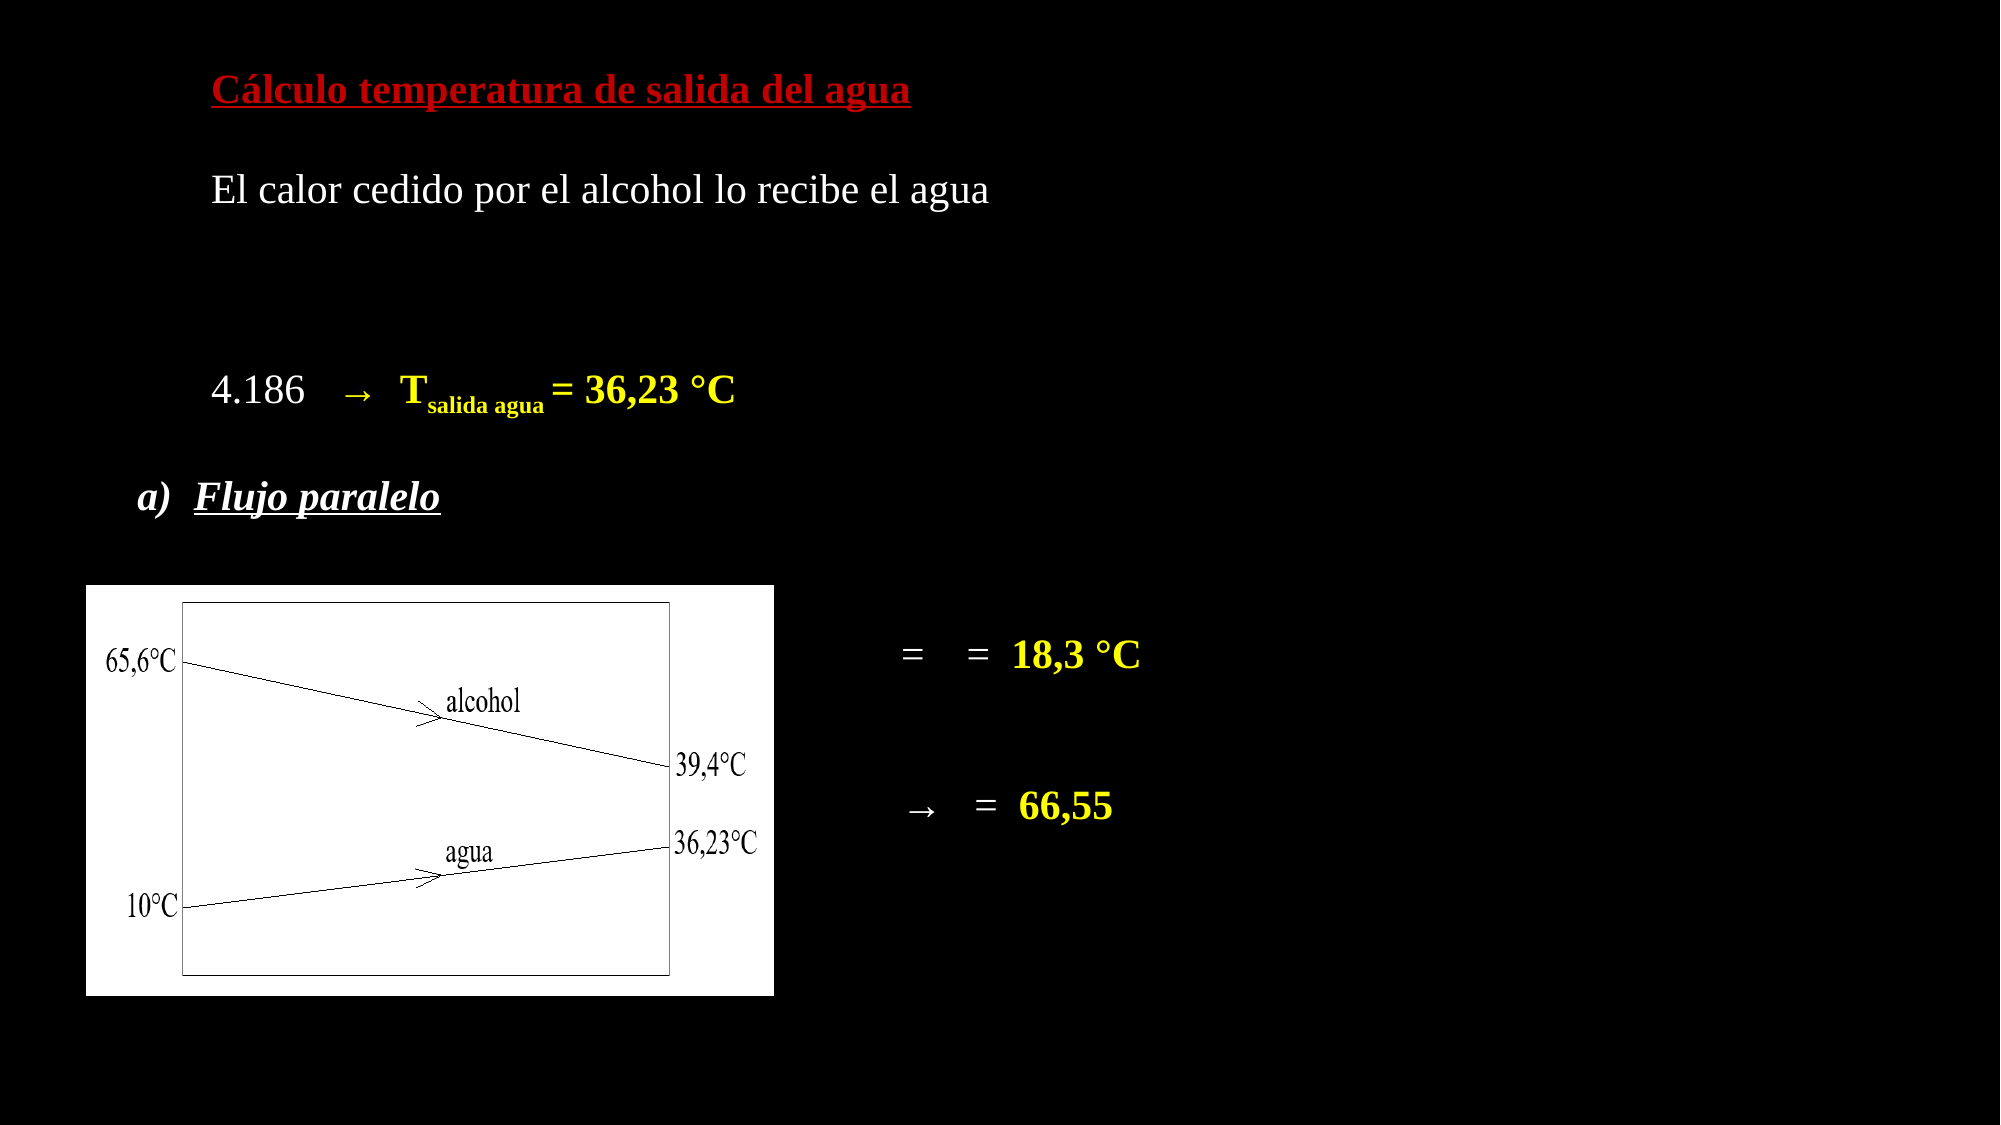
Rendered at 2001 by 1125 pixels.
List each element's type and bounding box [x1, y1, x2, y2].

picture [86, 585, 774, 996]
